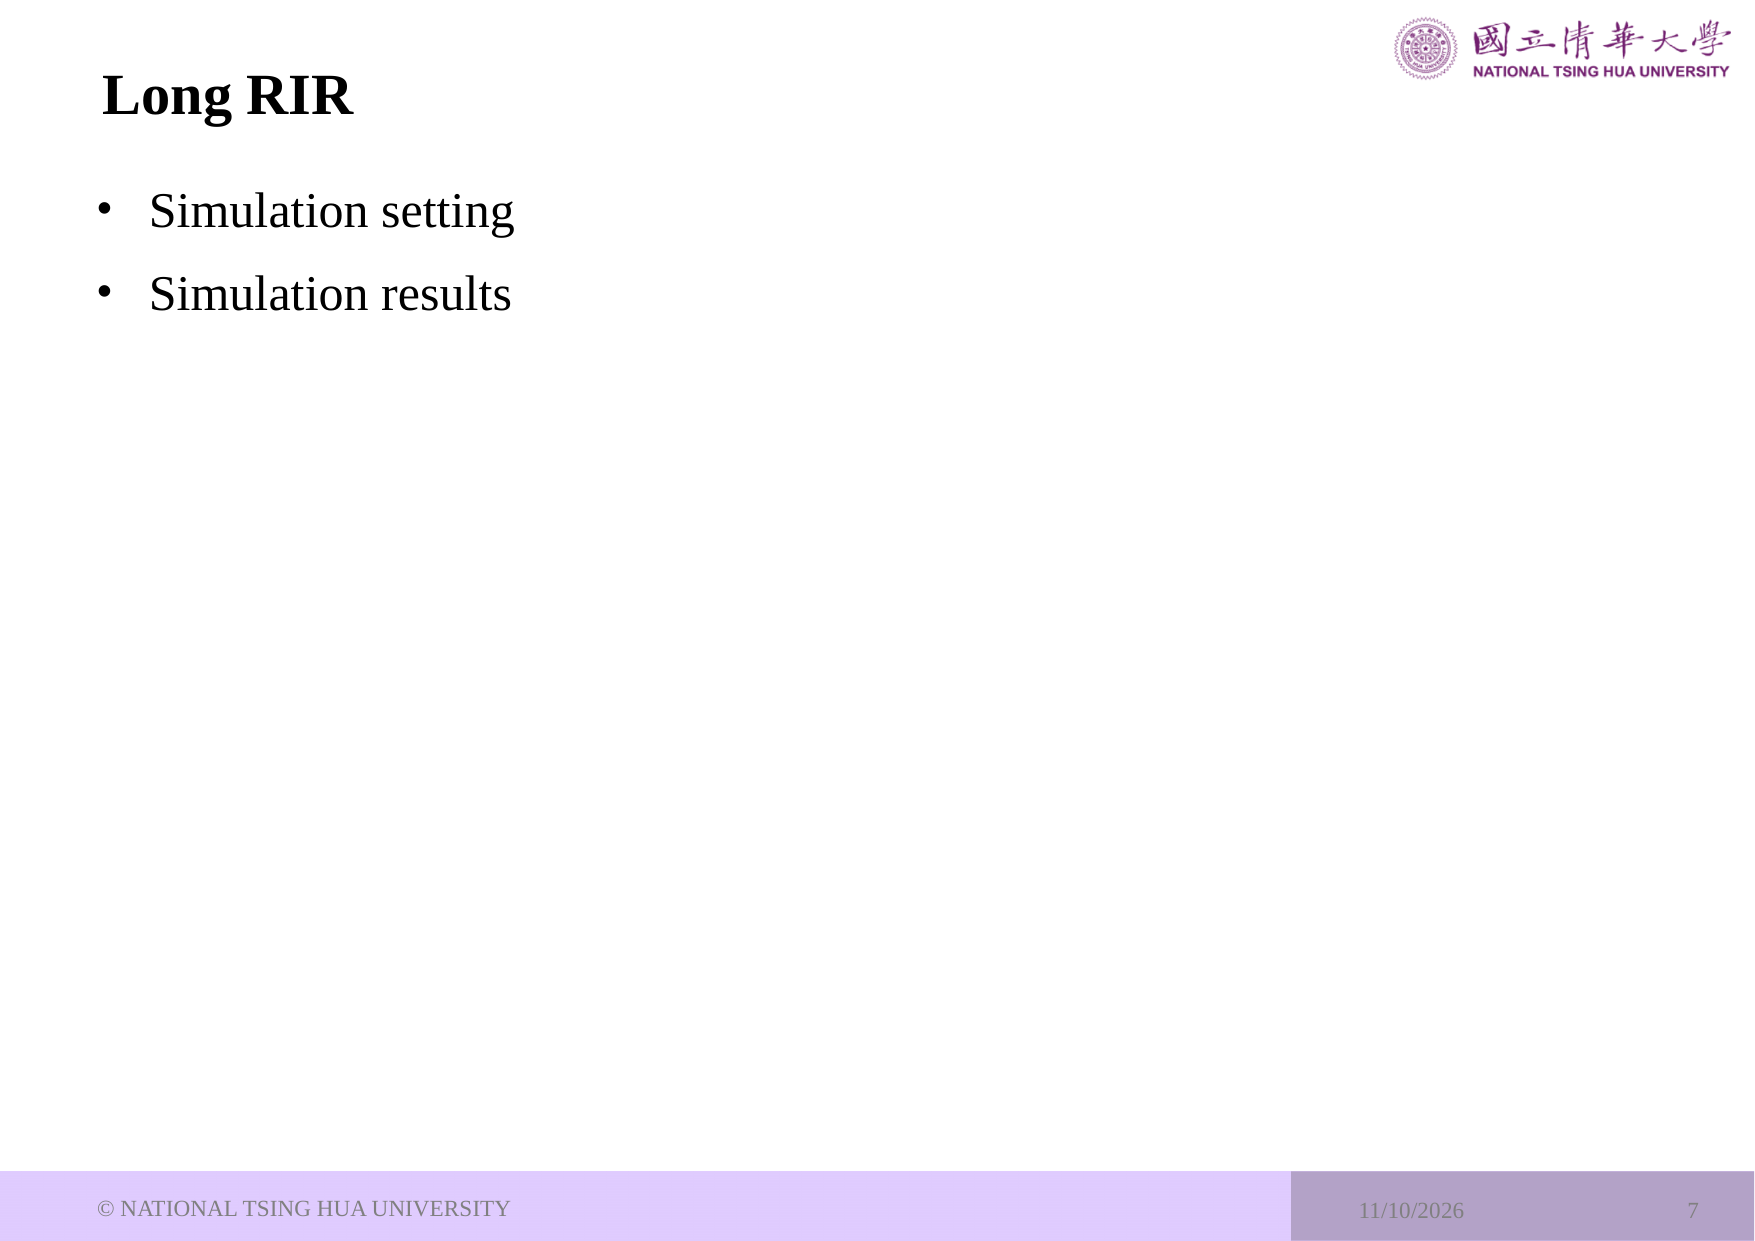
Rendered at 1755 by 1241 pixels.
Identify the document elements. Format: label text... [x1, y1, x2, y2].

list Simulation setting Simulation results [82, 170, 1681, 1115]
picture [0, 1171, 1291, 1241]
slide_number 7 [1577, 1180, 1714, 1239]
title Long RIR [87, 35, 1257, 140]
picture [1388, 2, 1755, 95]
footer © NATIONAL TSING HUA UNIVERSITY [82, 1177, 562, 1236]
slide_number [1343, 1180, 1551, 1239]
